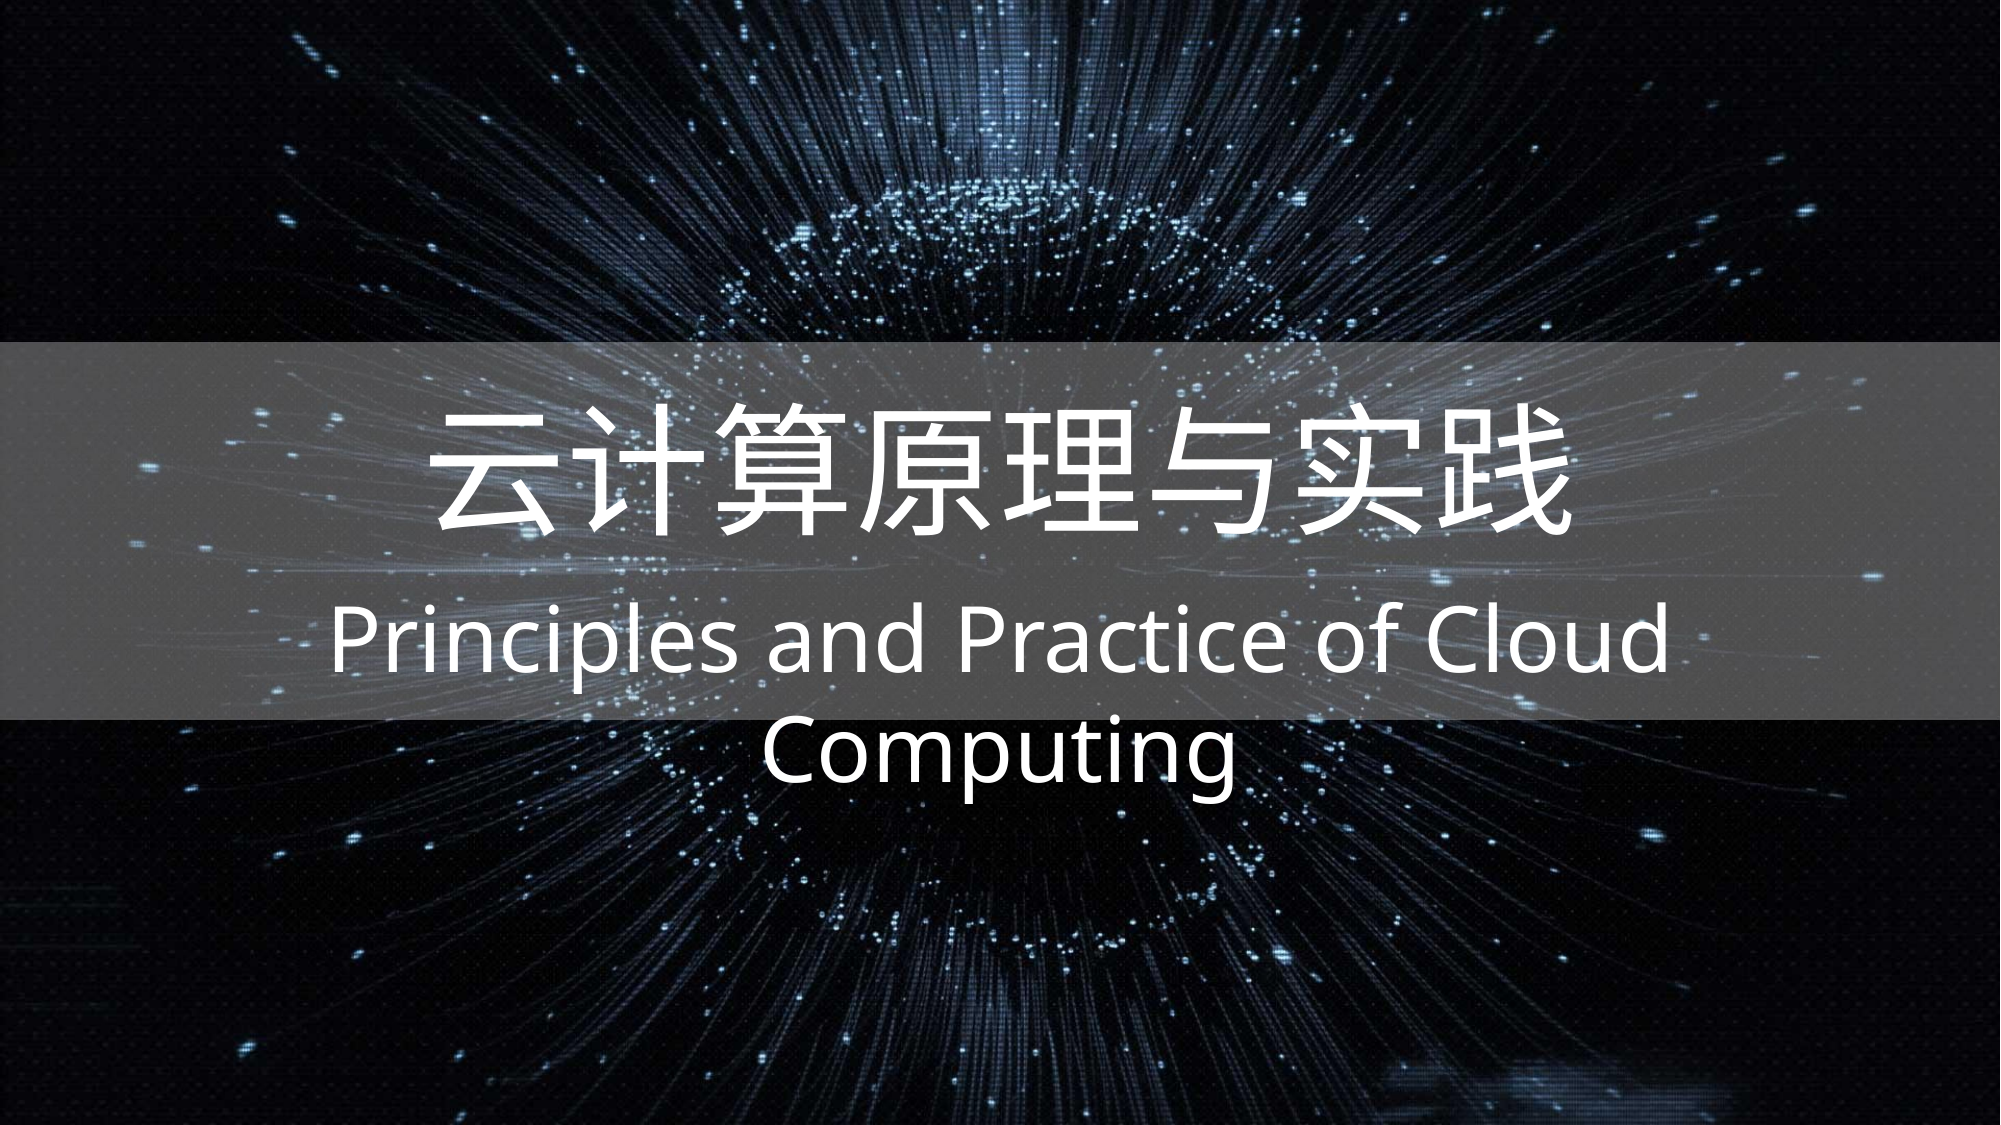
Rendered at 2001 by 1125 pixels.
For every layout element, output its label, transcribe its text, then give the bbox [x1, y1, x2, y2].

text_box [0, 0, 2000, 322]
text_box [0, 735, 2000, 1125]
text_box [0, 322, 2000, 735]
title 云计算原理与实践 Principles and Practice of Cloud Computing [207, 335, 1792, 801]
